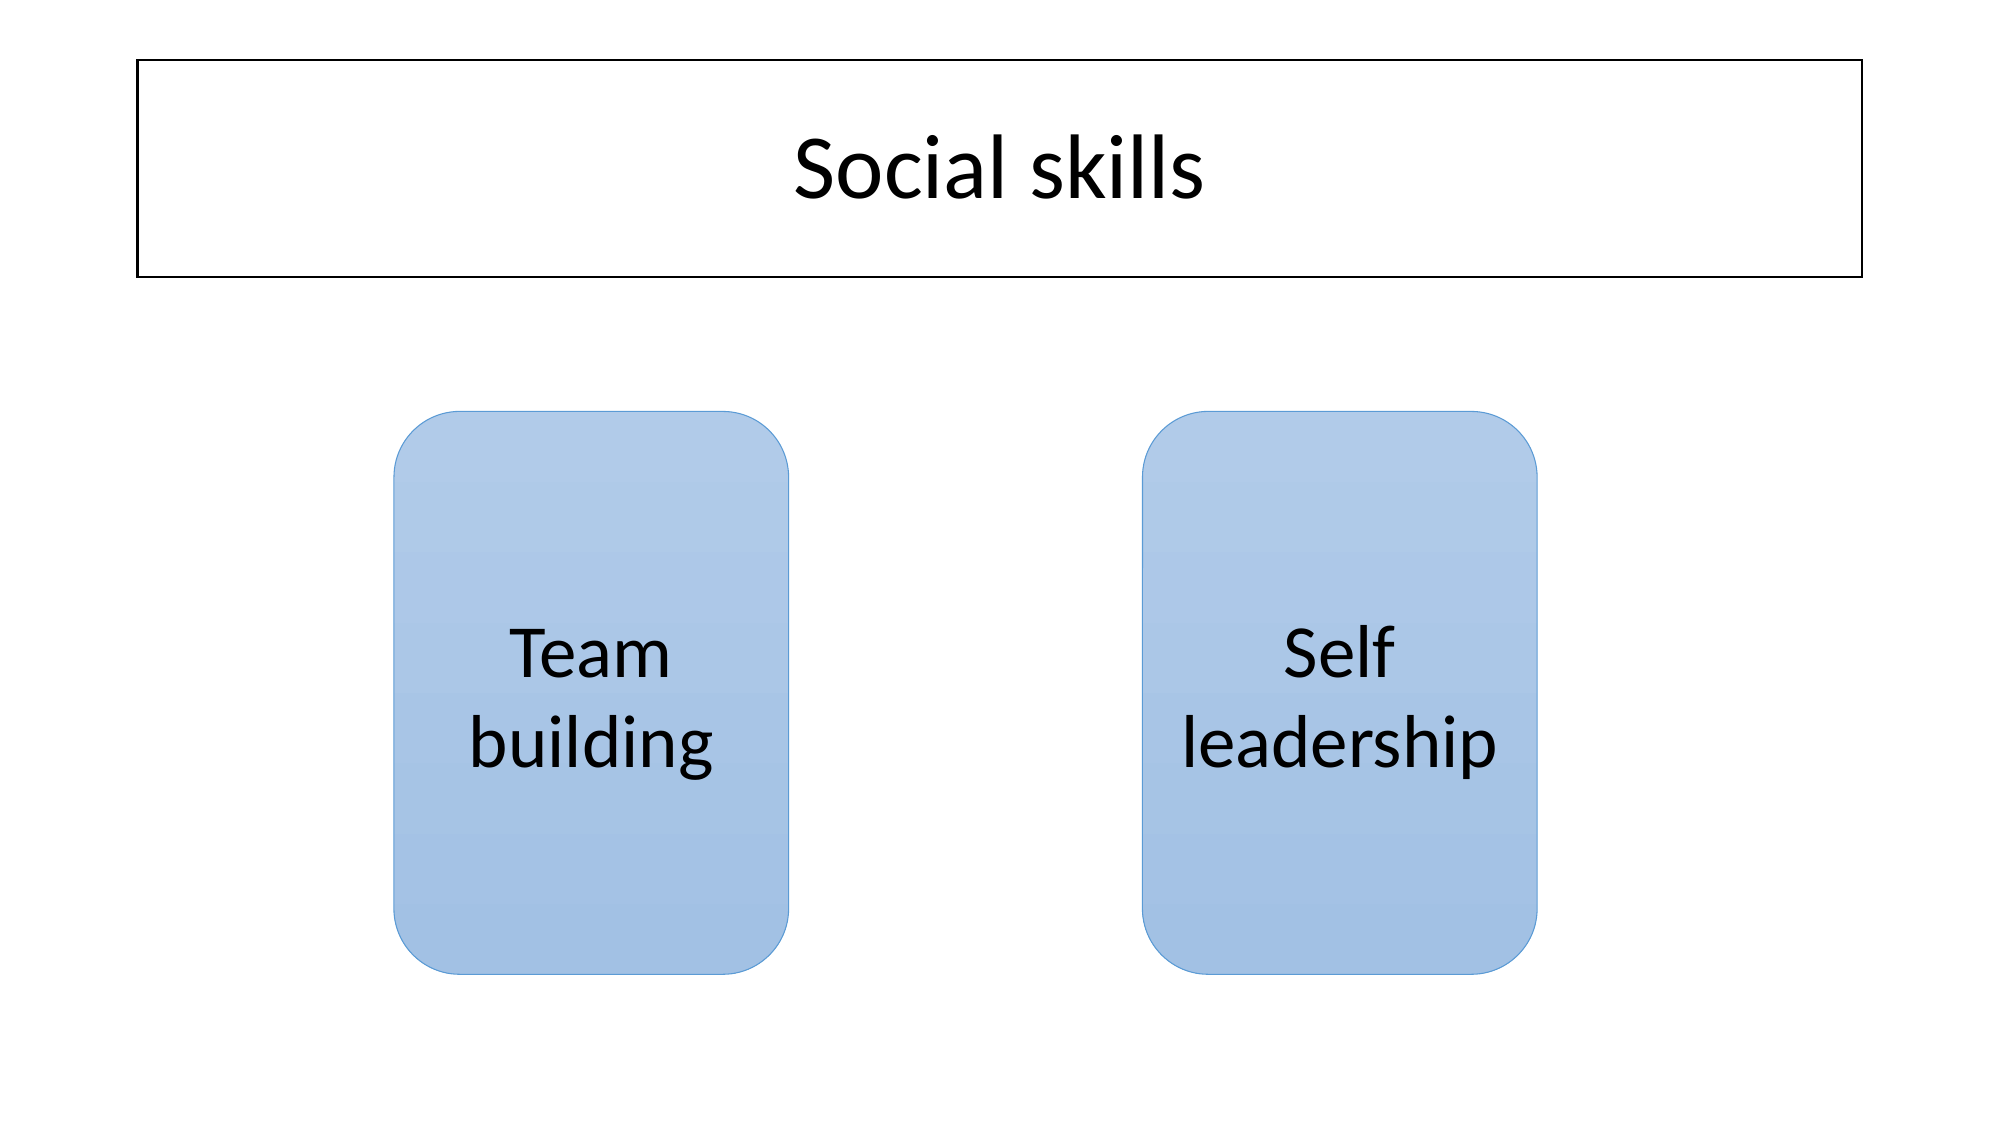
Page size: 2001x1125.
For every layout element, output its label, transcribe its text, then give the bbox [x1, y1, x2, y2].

text_box Team building [393, 410, 790, 975]
title Social skills [136, 59, 1863, 278]
text_box Self leadership [1141, 410, 1538, 975]
